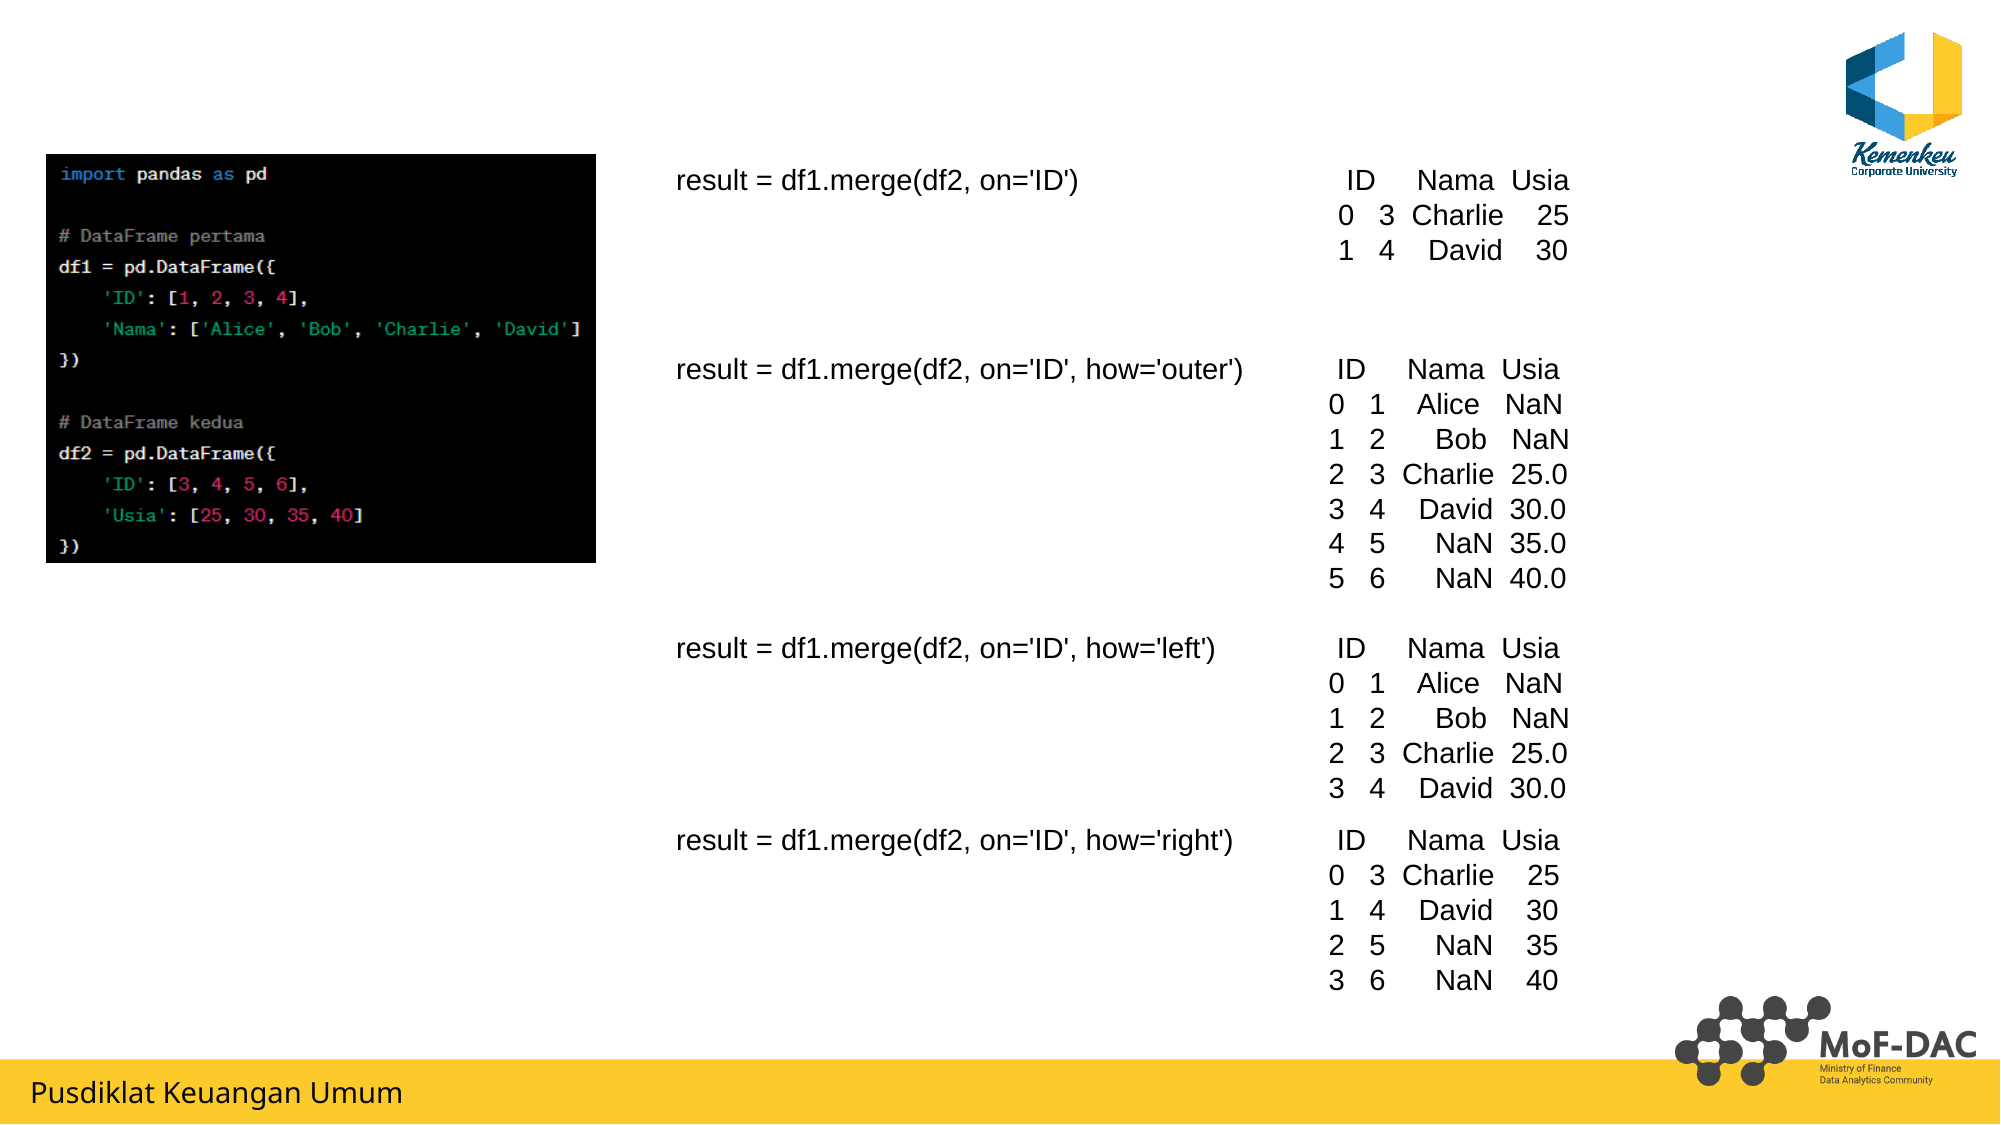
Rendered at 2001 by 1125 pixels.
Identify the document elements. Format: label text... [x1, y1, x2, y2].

text_box result = df1.merge(df2, on='ID', how='right') [661, 813, 1285, 864]
text_box result = df1.merge(df2, on='ID', how='outer') [661, 342, 1285, 393]
picture [1846, 32, 1962, 177]
text_box result = df1.merge(df2, on='ID', how='left') [661, 621, 1282, 672]
picture [1656, 977, 2000, 1118]
text_box ID Nama Usia 0 3 Charlie 25 1 4 David 30 [1323, 154, 1615, 274]
text_box ID Nama Usia 0 3 Charlie 25 1 4 David 30 2 5 NaN 35 3 6 NaN 40 [1313, 814, 1625, 1004]
text_box result = df1.merge(df2, on='ID') [661, 154, 1175, 204]
picture [46, 154, 596, 563]
text_box ID Nama Usia 0 1 Alice NaN 1 2 Bob NaN 2 3 Charlie 25.0 3 4 David 30.0 4 5 NaN 35.0 5 6 NaN 40.0 [1313, 342, 1625, 603]
text_box ID Nama Usia 0 1 Alice NaN 1 2 Bob NaN 2 3 Charlie 25.0 3 4 David 30.0 [1313, 621, 1625, 812]
